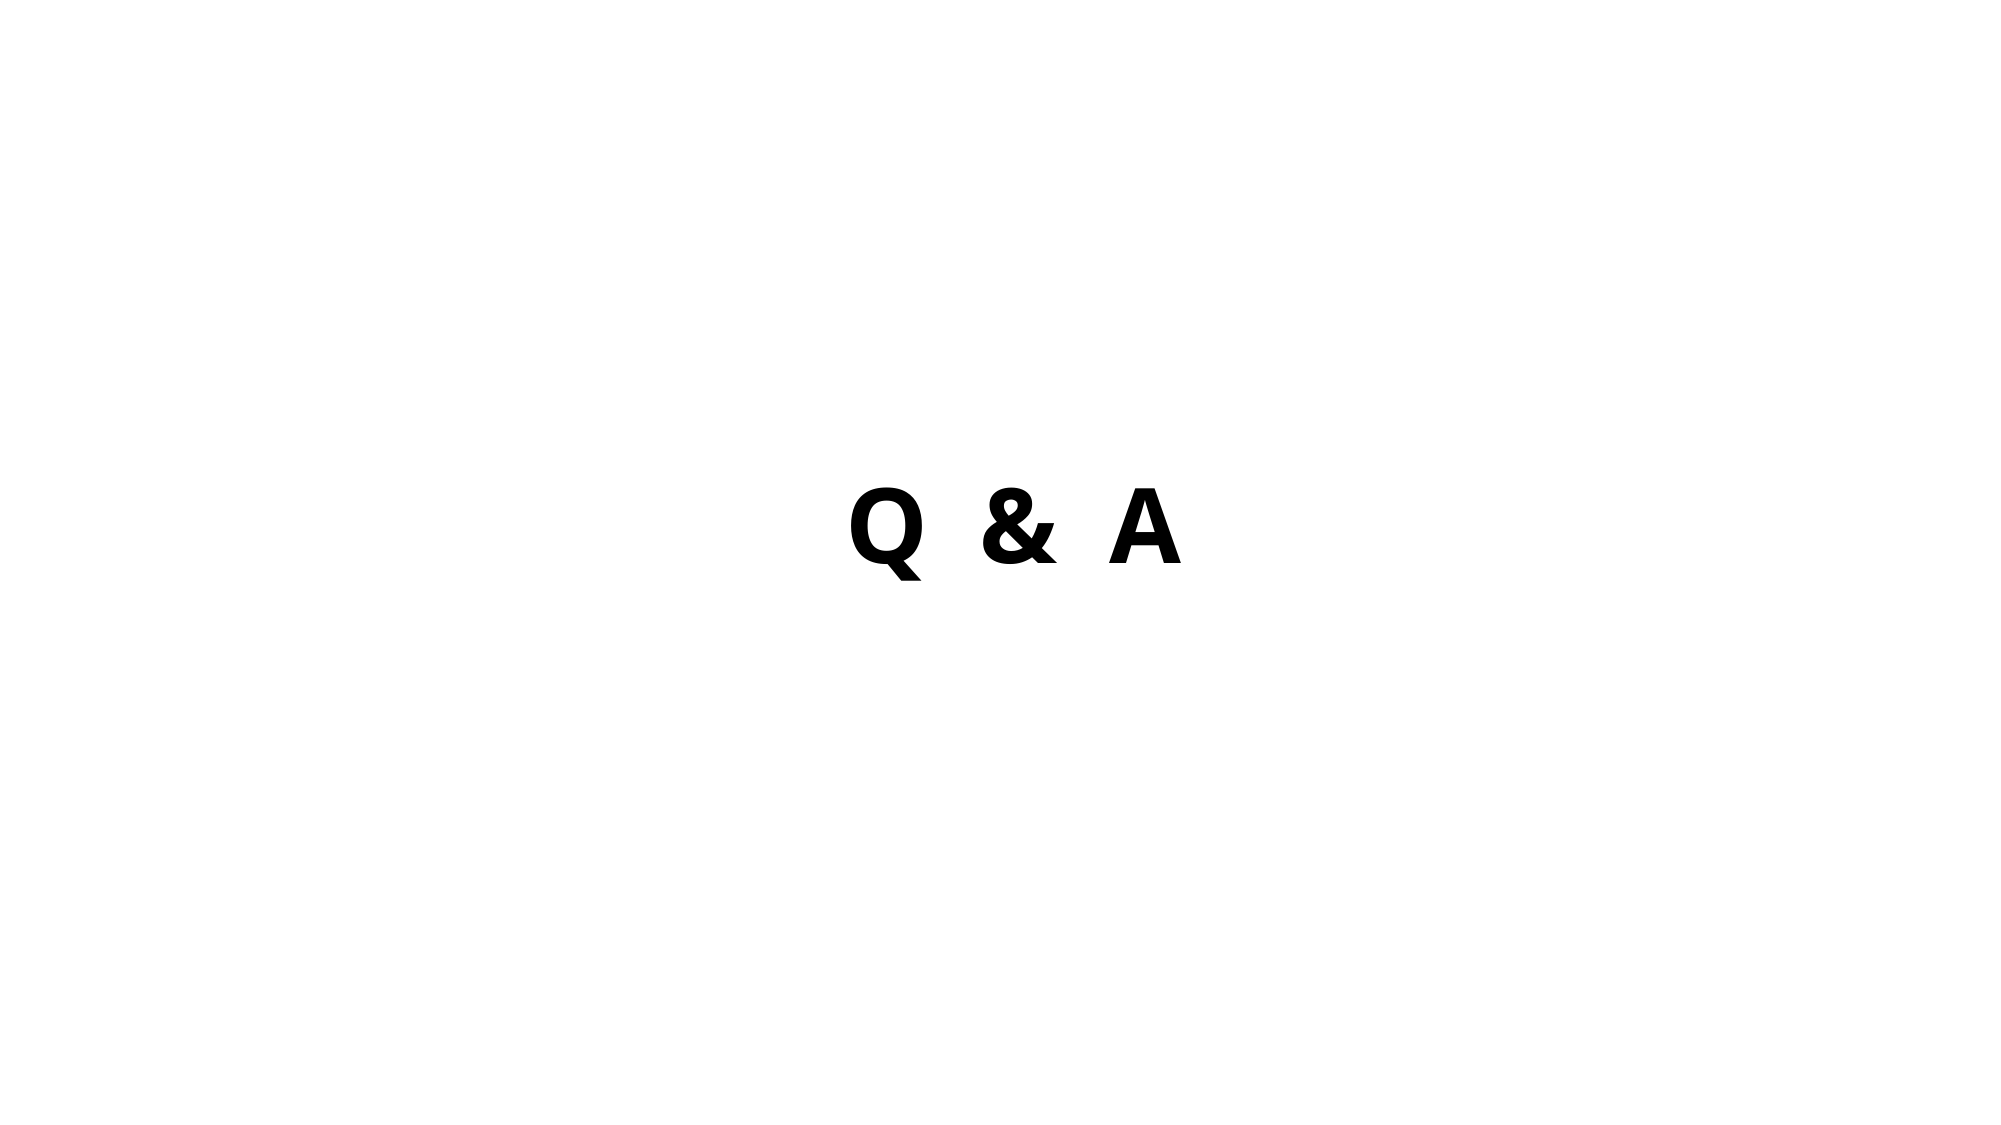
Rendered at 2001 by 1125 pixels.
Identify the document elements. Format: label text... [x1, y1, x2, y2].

text_box Q & A [830, 452, 1299, 593]
